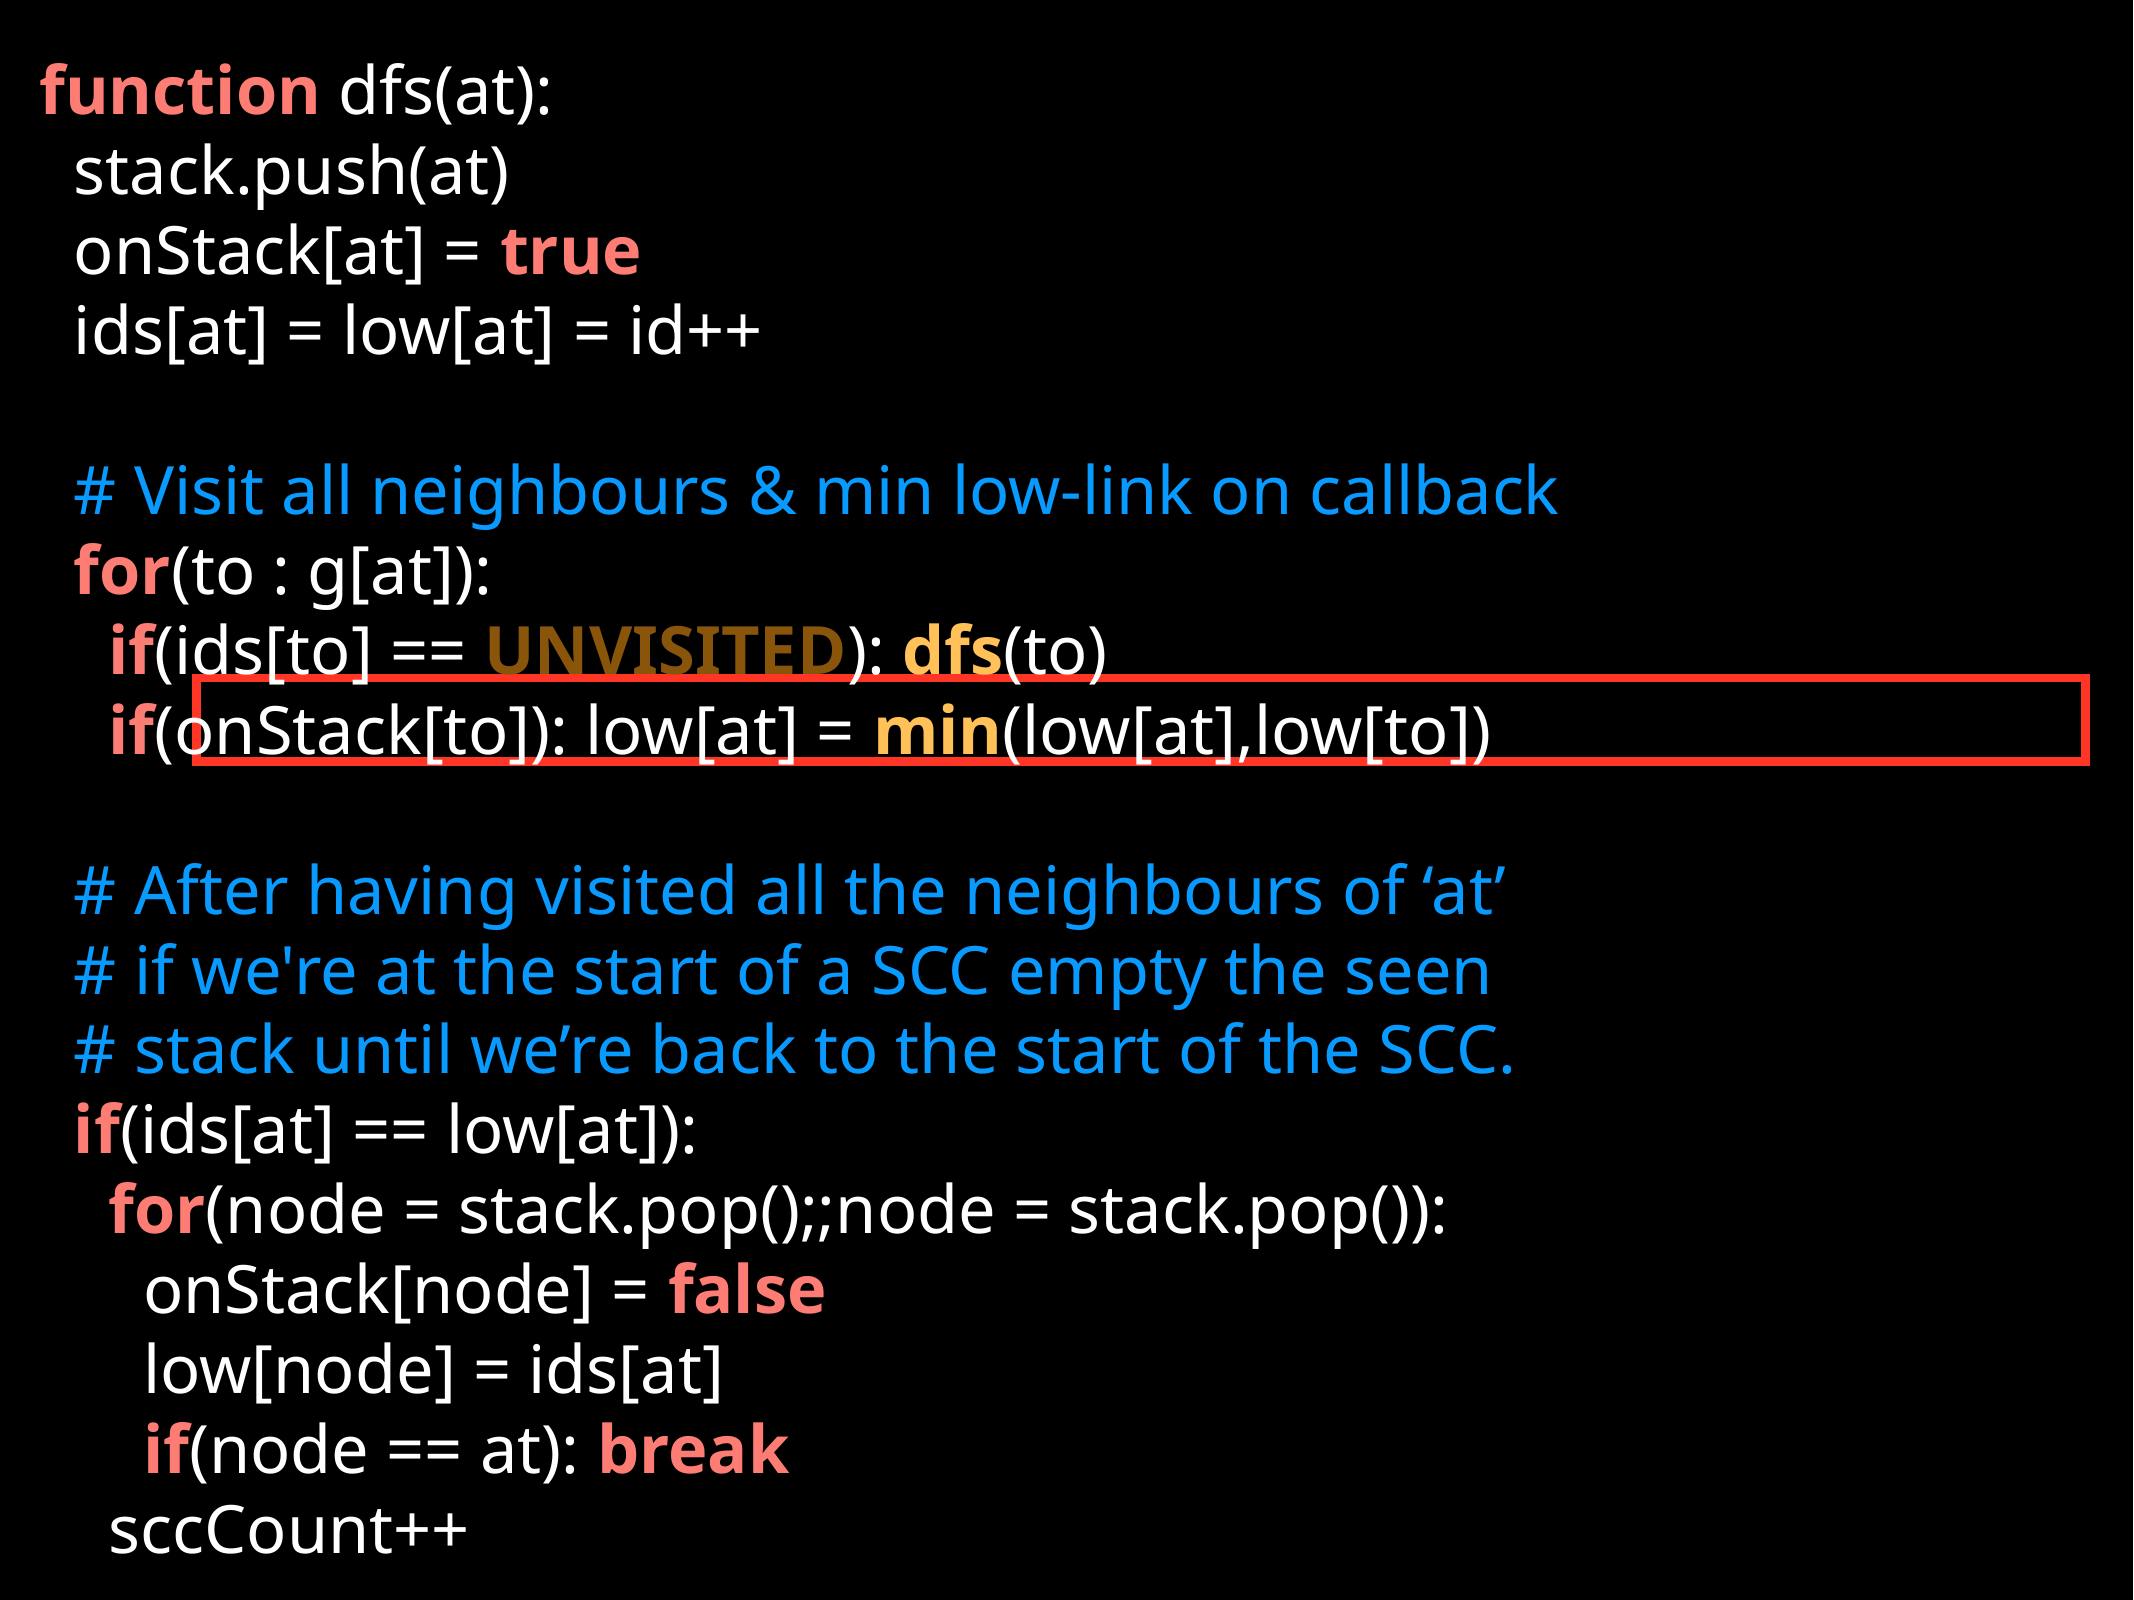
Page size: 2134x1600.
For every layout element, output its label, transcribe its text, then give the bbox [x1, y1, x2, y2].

text_box function dfs(at): stack.push(at) onStack[at] = true ids[at] = low[at] = id++ # Visit all neighbours & min low-link on callback for(to : g[at]): if(ids[to] == UNVISITED): dfs(to) if(onStack[to]): low[at] = min(low[at],low[to]) # After having visited all the neighbours of ‘at’ # if we're at the start of a SCC empty the seen # stack until we’re back to the start of the SCC. if(ids[at] == low[at]): for(node = stack.pop();;node = stack.pop()): onStack[node] = false low[node] = ids[at] if(node == at): break sccCount++ [31, 39, 2134, 1576]
